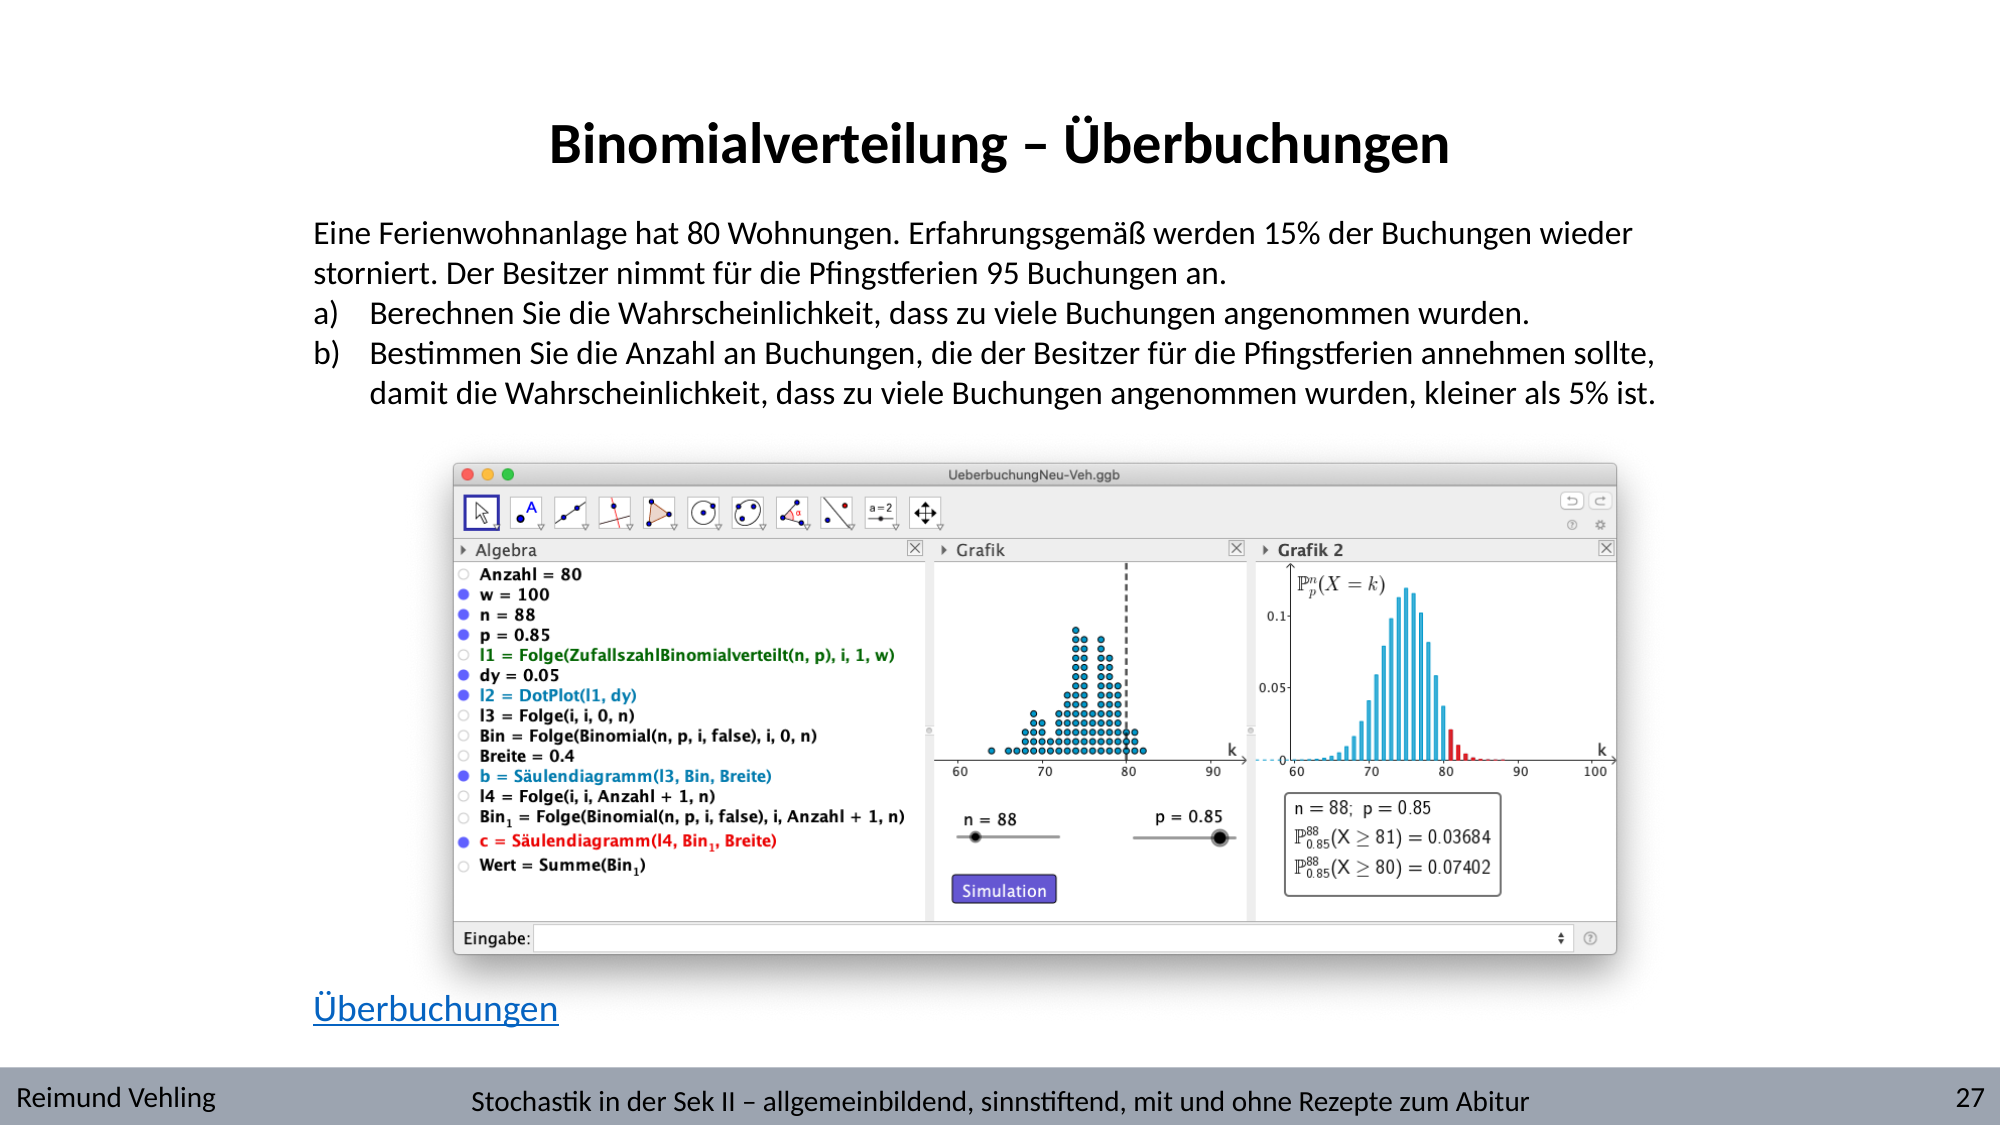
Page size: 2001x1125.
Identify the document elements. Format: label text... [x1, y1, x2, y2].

picture [397, 425, 1673, 1029]
text_box Eine Ferienwohnanlage hat 80 Wohnungen. Erfahrungsgemäß werden 15% der Buchungen wieder storniert. Der Besitzer nimmt für die Pfingstferien 95 Buchungen an. Berechnen Sie die Wahrscheinlichkeit, dass zu viele Buchungen angenommen wurden. Bestimmen Sie die Anzahl an Buchungen, die der Besitzer für die Pfingstferien annehmen sollte, damit die Wahrscheinlichkeit, dass zu viele Buchungen angenommen wurden, kleiner als 5% ist. [298, 226, 1702, 419]
text_box Binomialverteilung – Überbuchungen [137, 106, 1864, 226]
text_box Überbuchungen [298, 976, 706, 1036]
